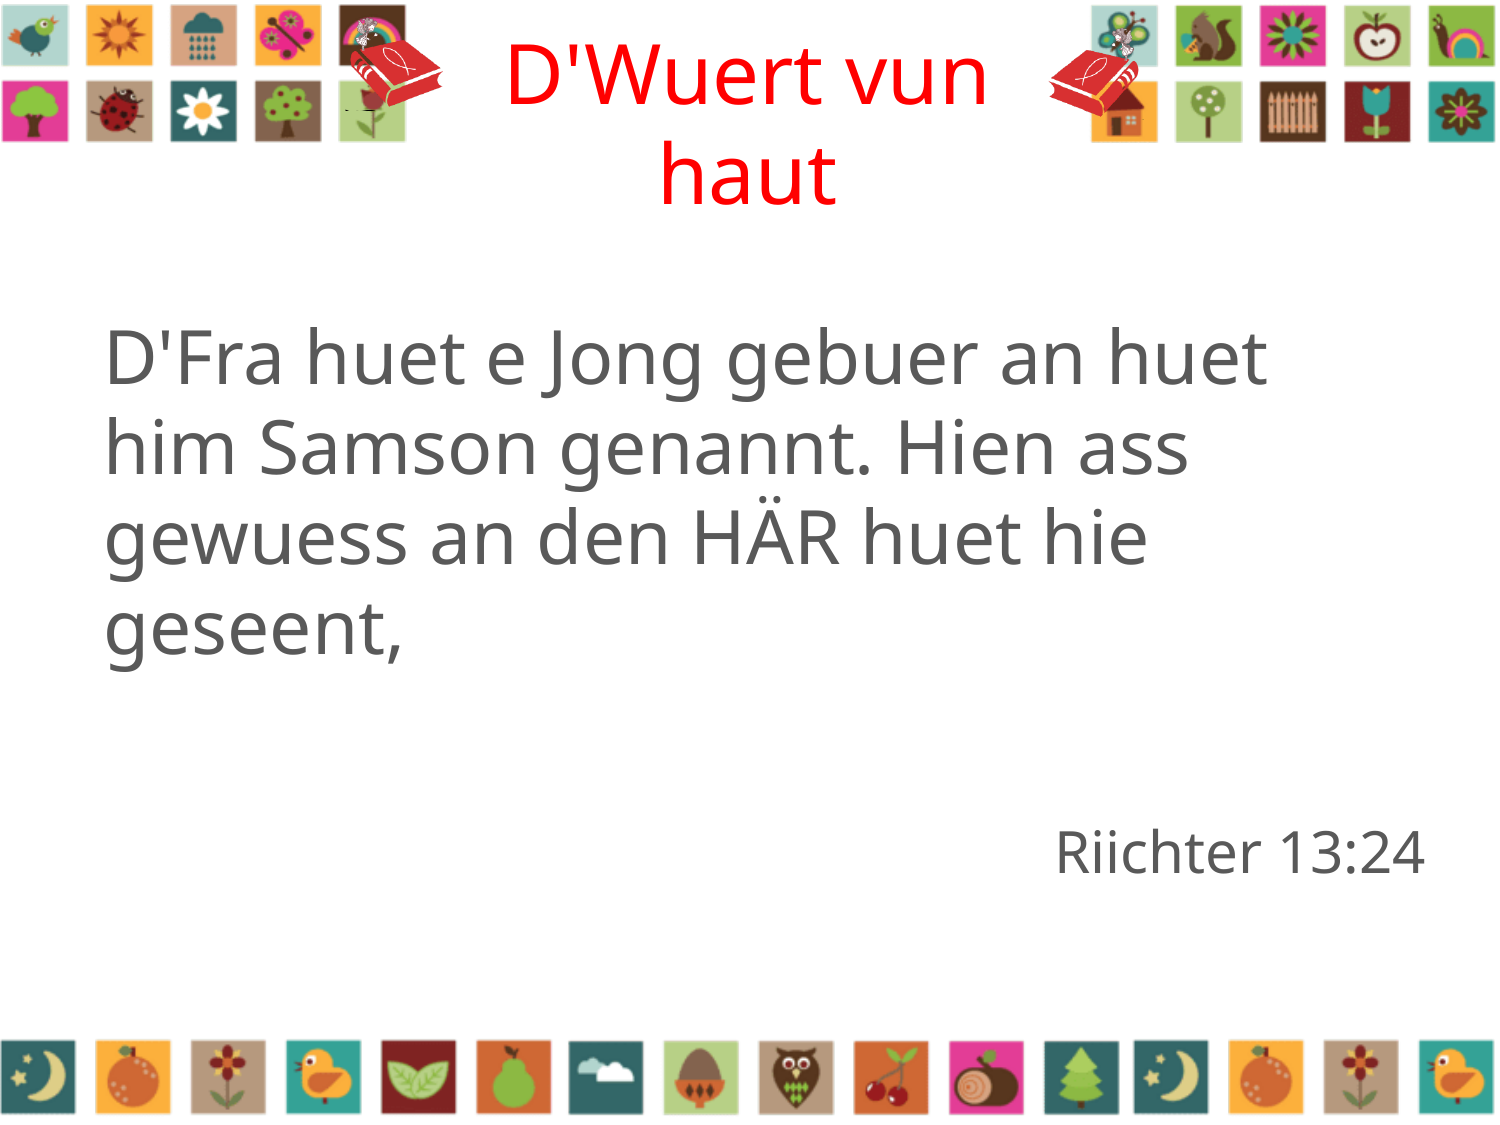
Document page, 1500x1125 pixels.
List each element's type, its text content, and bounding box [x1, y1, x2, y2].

text_box Riichter 13:24 [808, 807, 1441, 893]
picture [1016, 3, 1500, 150]
picture [0, 3, 475, 150]
text_box D'Wuert vun haut [414, 13, 1080, 229]
text_box D'Fra huet e Jong gebuer an huet him Samson genannt. Hien ass gewuess an den HÄR huet hie geseent, [88, 302, 1436, 678]
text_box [0, 1028, 1500, 1118]
